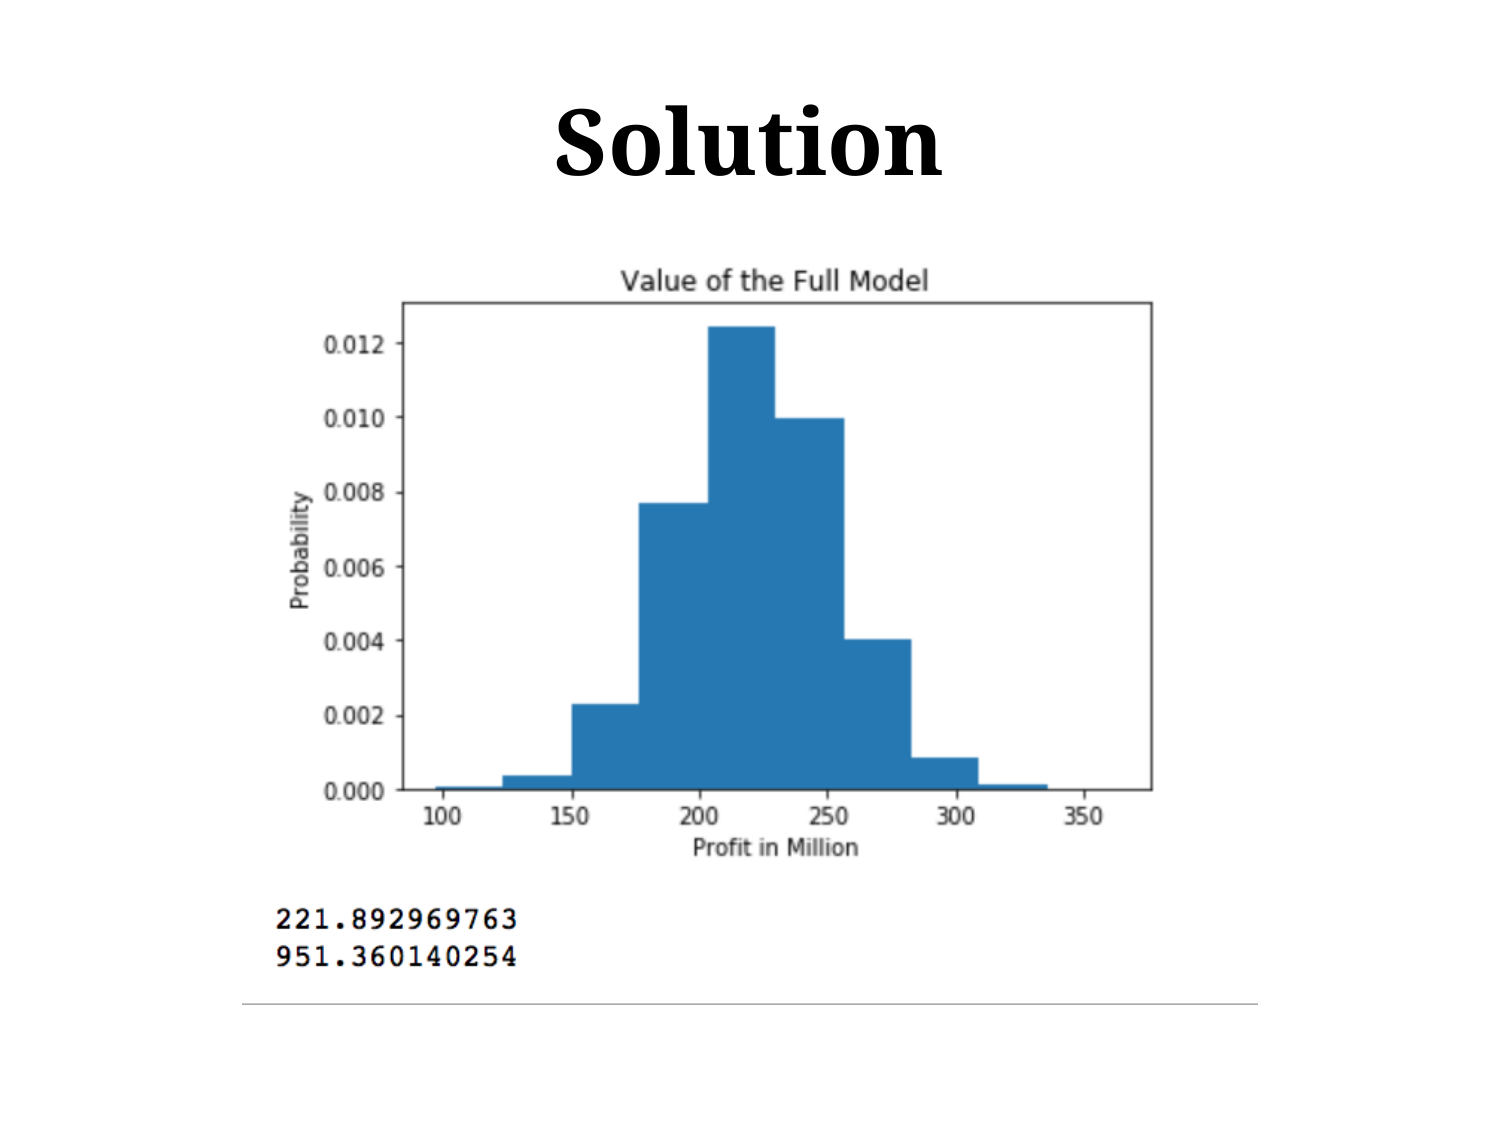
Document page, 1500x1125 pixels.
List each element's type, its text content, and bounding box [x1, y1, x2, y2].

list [74, 262, 1426, 1006]
title Solution [75, 45, 1425, 233]
